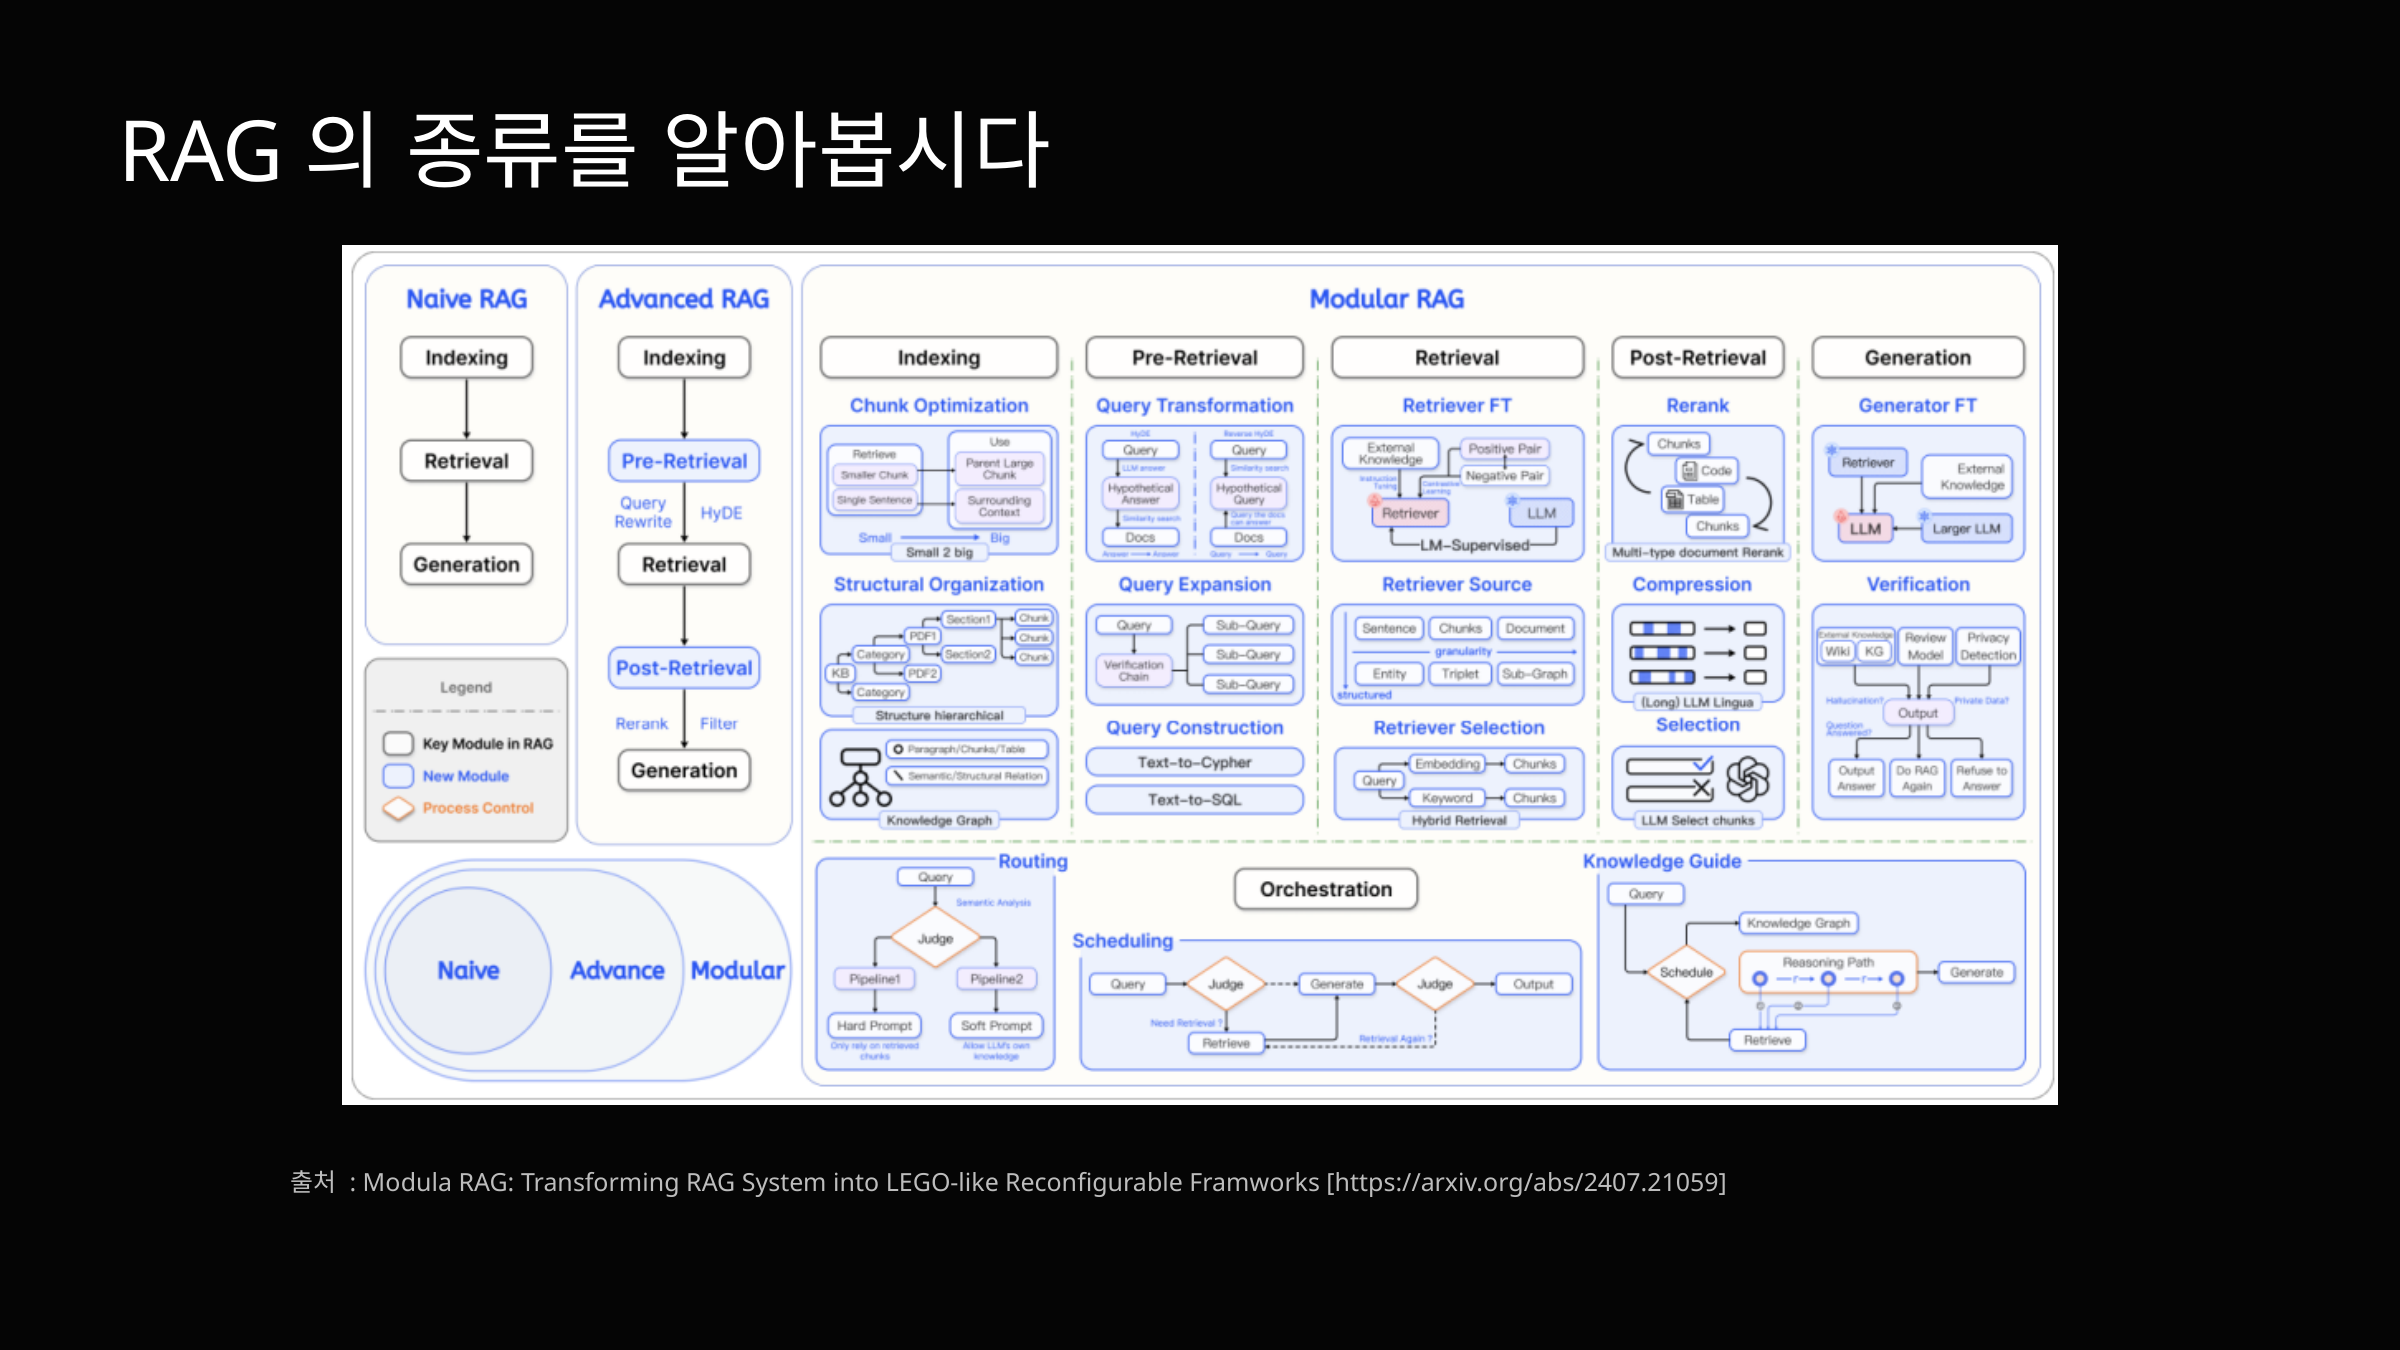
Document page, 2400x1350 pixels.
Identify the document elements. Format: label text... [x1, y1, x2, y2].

text_box RAG의 종류를 알아봅시다 [118, 92, 1929, 199]
picture [342, 245, 2058, 1105]
text_box 출처 : Modula RAG: Transforming RAG System into LEGO-like Reconfigurable Framworks [https://arxiv.org/abs/2407.21059] [275, 1144, 2125, 1205]
